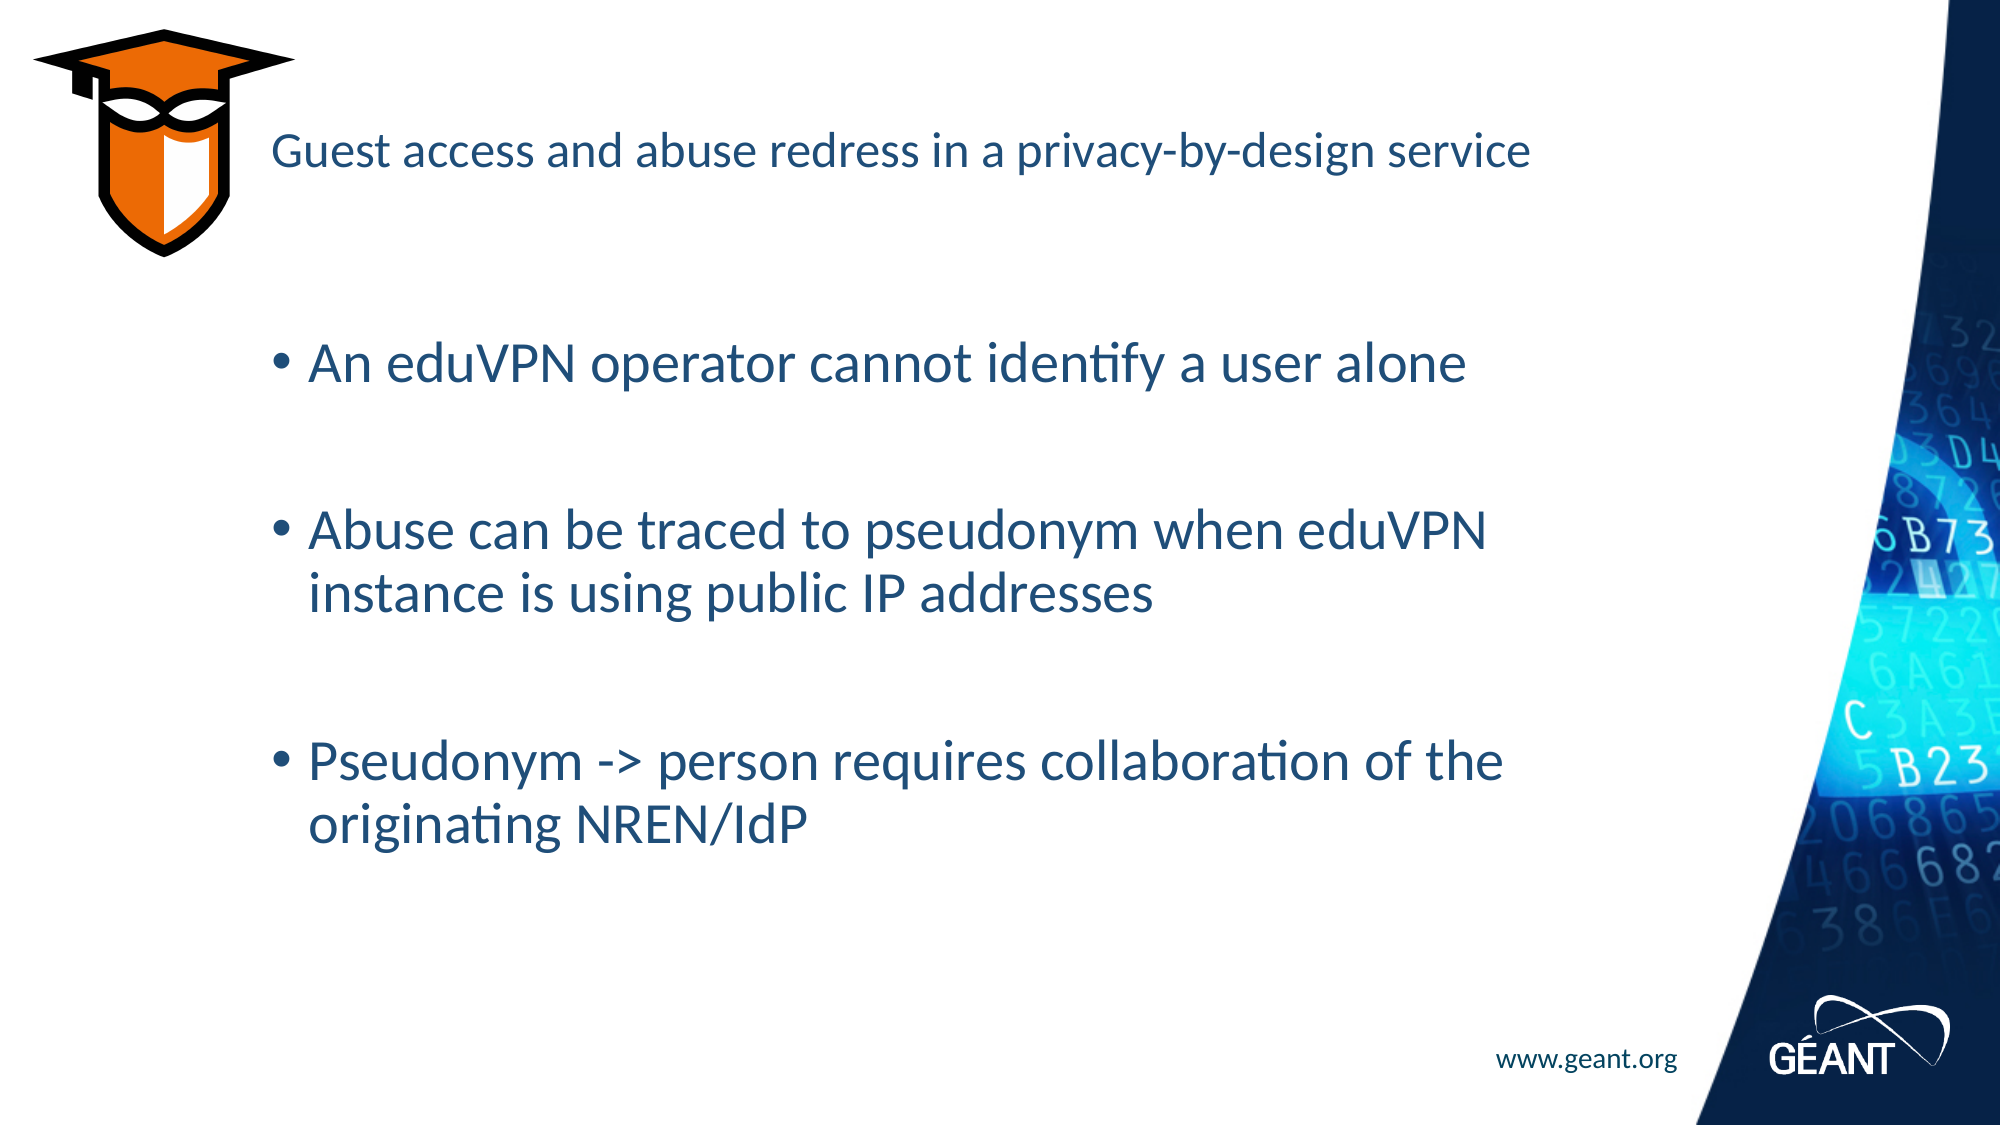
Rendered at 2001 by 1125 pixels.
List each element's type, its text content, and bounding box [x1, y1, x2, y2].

title Guest access and abuse redress in a privacy-by-design service [308, 115, 1880, 187]
picture [1987, 777, 2000, 784]
list An eduVPN operator cannot identify a user alone Abuse can be traced to pseudonym when eduVPN instance is using public IP addresses Pseudonym -> person requires collaboration of the originating NREN/IdP [256, 234, 1673, 949]
picture [20, 16, 308, 270]
picture [1530, 0, 2000, 1125]
